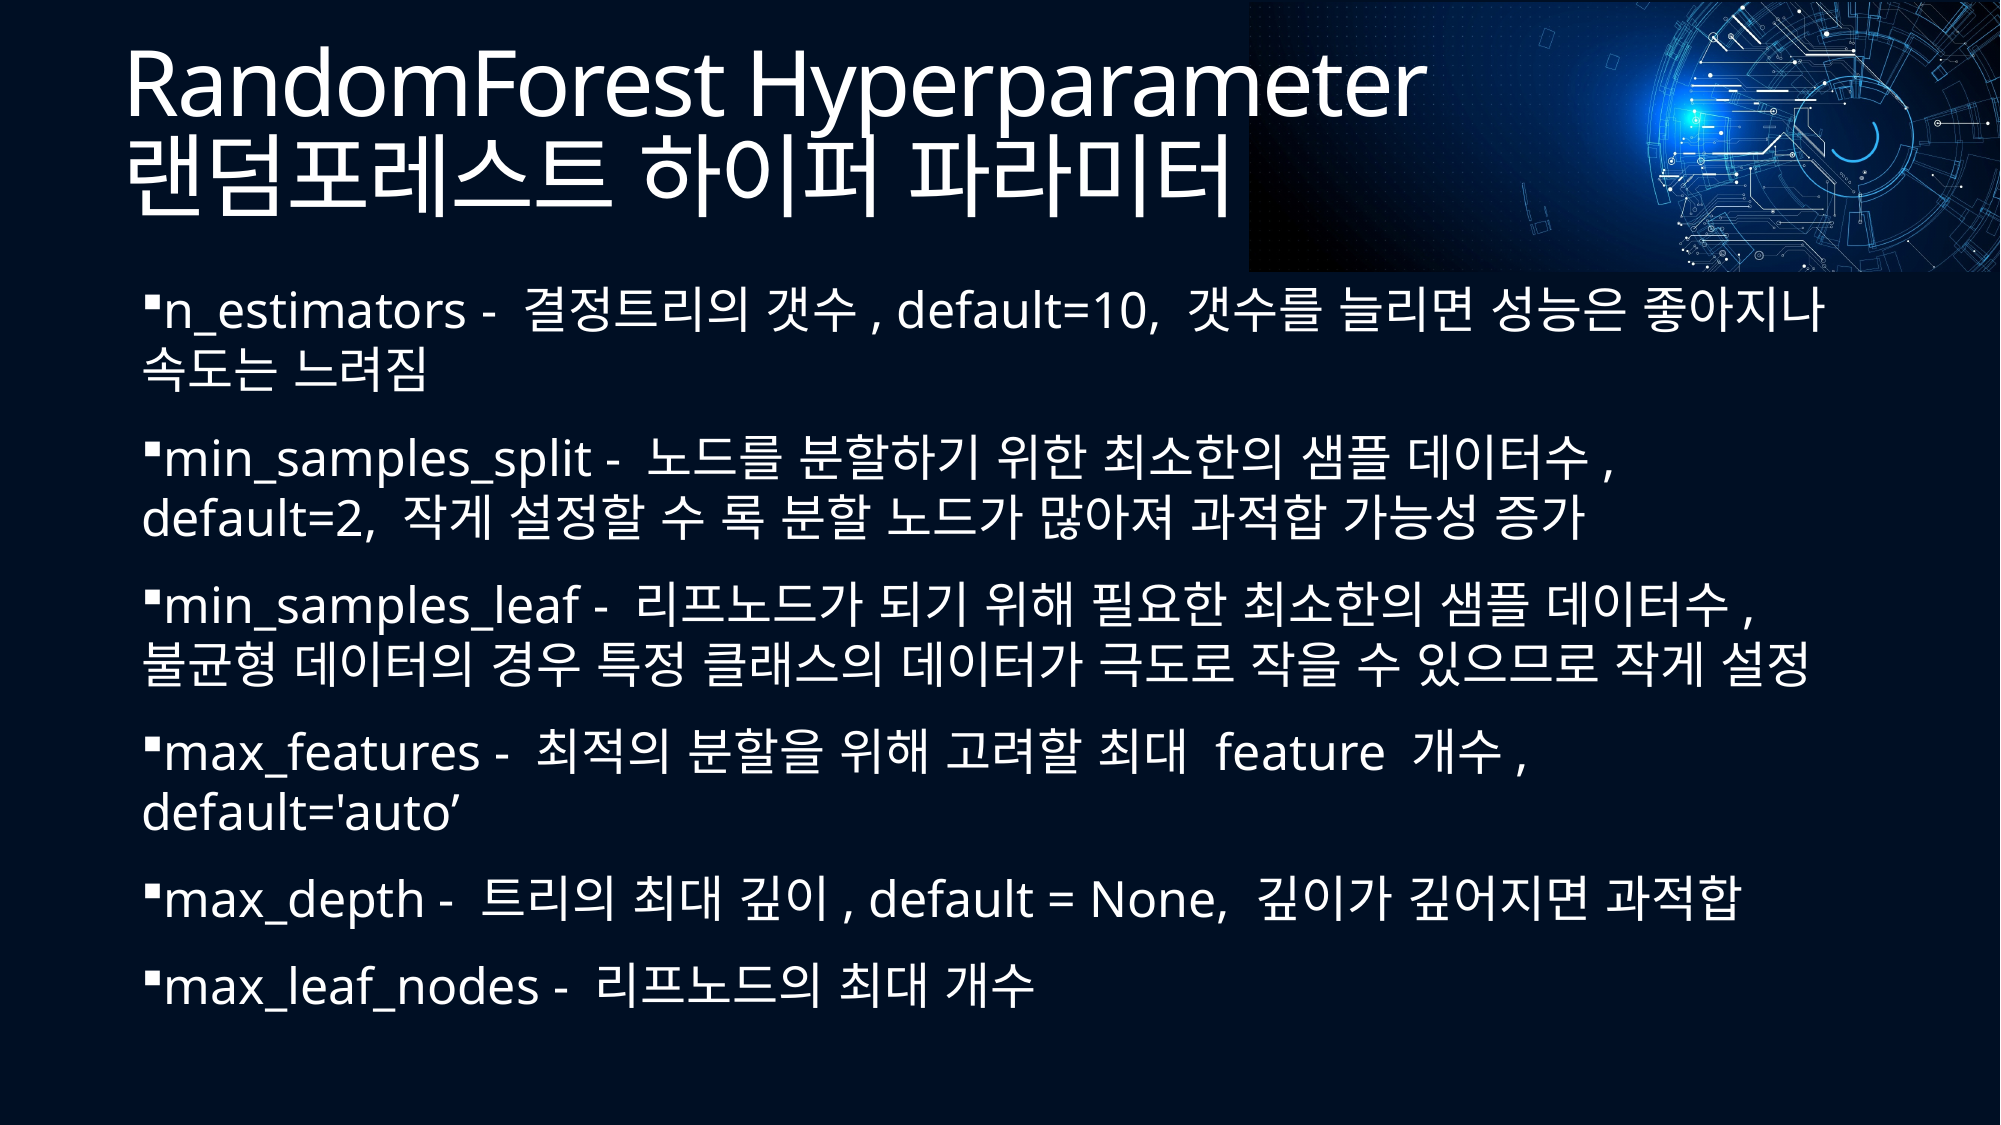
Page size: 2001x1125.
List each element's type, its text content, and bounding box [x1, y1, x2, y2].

list n_estimators - 결정트리의 갯수, default=10, 갯수를 늘리면 성능은 좋아지나 속도는 느려짐 min_samples_split - 노드를 분할하기 위한 최소한의 샘플 데이터수, default=2, 작게 설정할 수 록 분할 노드가 많아져 과적합 가능성 증가 min_samples_leaf - 리프노드가 되기 위해 필요한 최소한의 샘플 데이터수, 불균형 데이터의 경우 특정 클래스의 데이터가 극도로 작을 수 있으므로 작게 설정 max_features - 최적의 분할을 위해 고려할 최대 feature 개수, default='auto’ max_depth - 트리의 최대 깊이, default = None, 깊이가 깊어지면 과적합 max_leaf_nodes - 리프노드의 최대 개수 [110, 271, 1875, 1125]
picture [1875, 2, 2000, 272]
title RandomForest Hyperparameter 랜덤포레스트 하이퍼 파라미터 [107, 0, 1875, 272]
